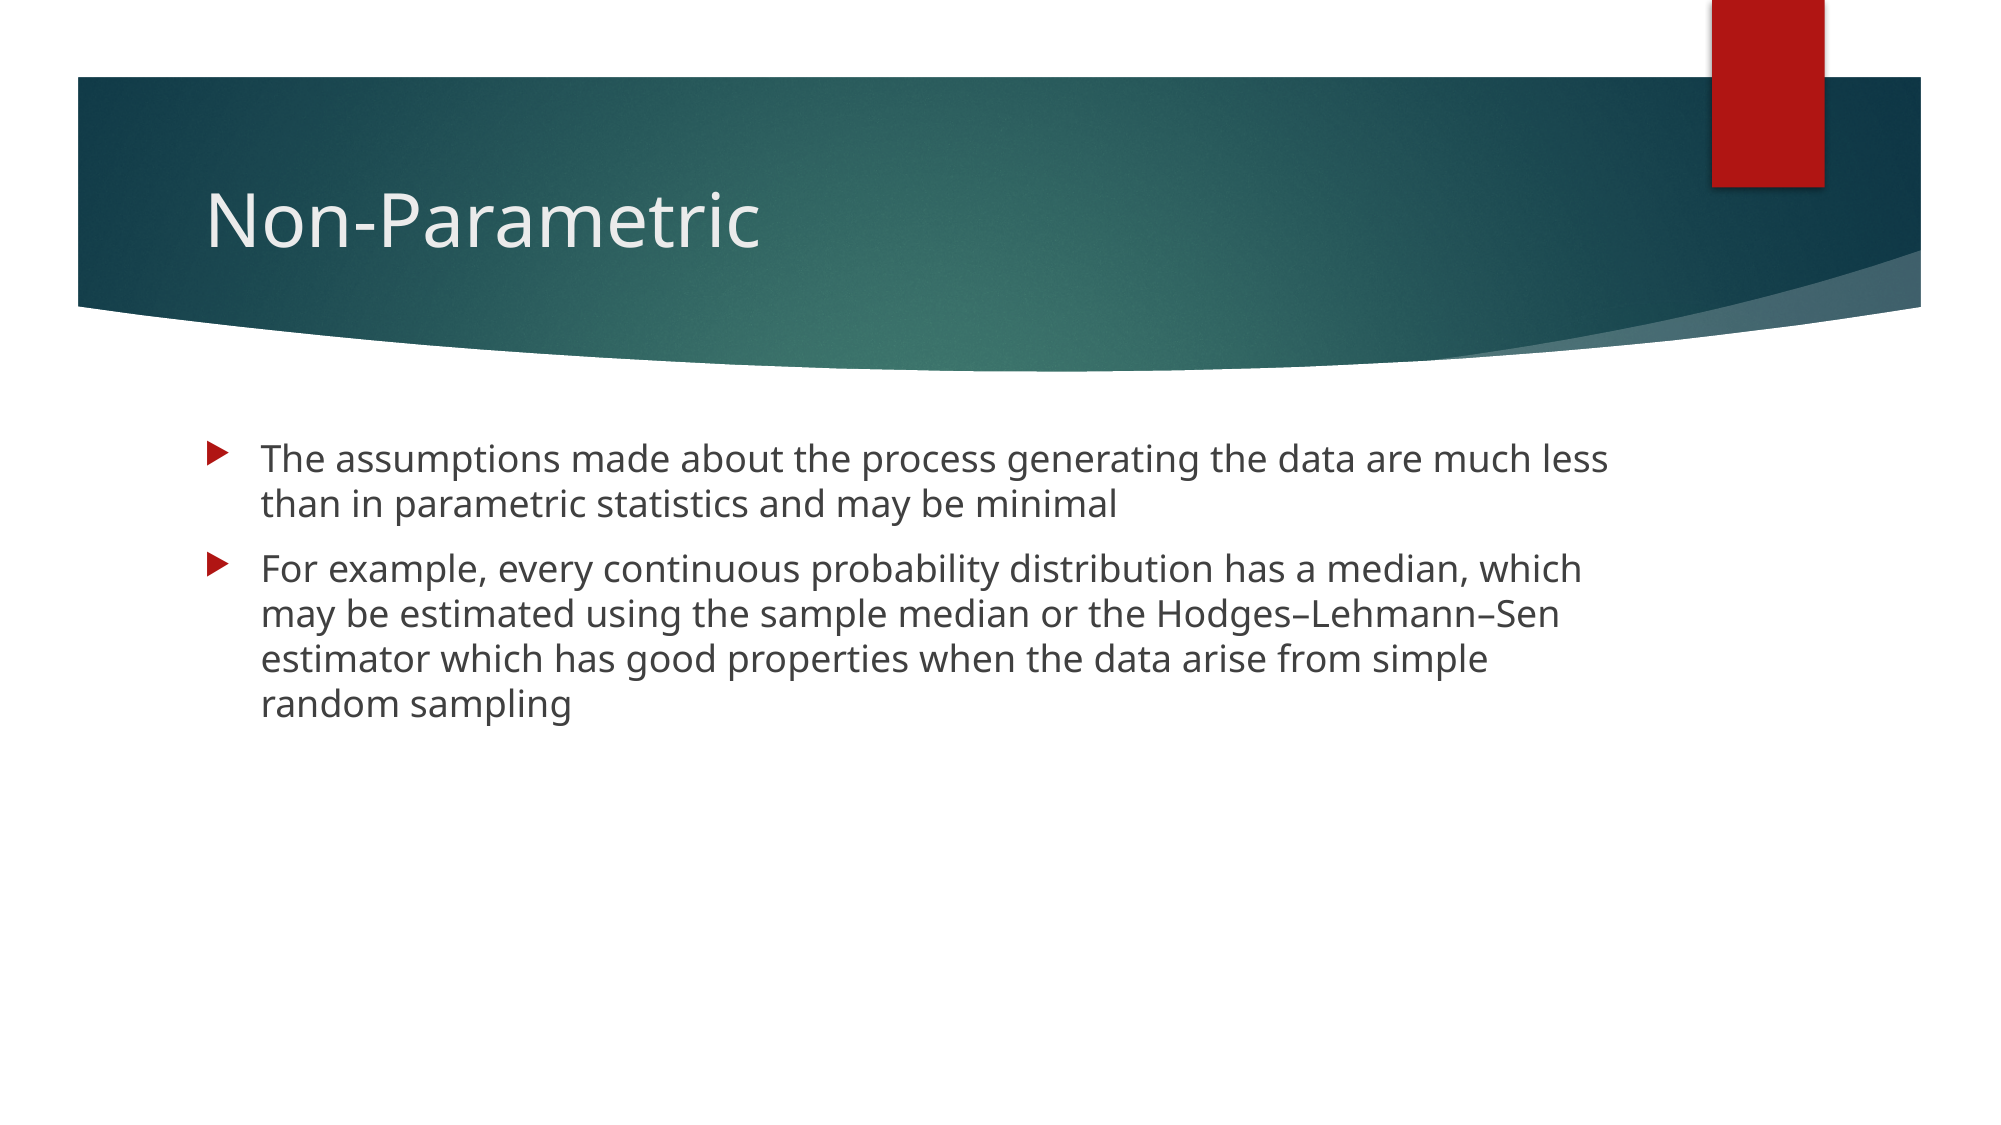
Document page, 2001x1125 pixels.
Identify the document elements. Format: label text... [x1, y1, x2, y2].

title Non-Parametric [189, 159, 1638, 276]
list The assumptions made about the process generating the data are much less than in parametric statistics and may be minimal For example, every continuous probability distribution has a median, which may be estimated using the sample median or the Hodges–Lehmann–Sen estimator which has good properties when the data arise from simple random sampling [189, 427, 1638, 988]
